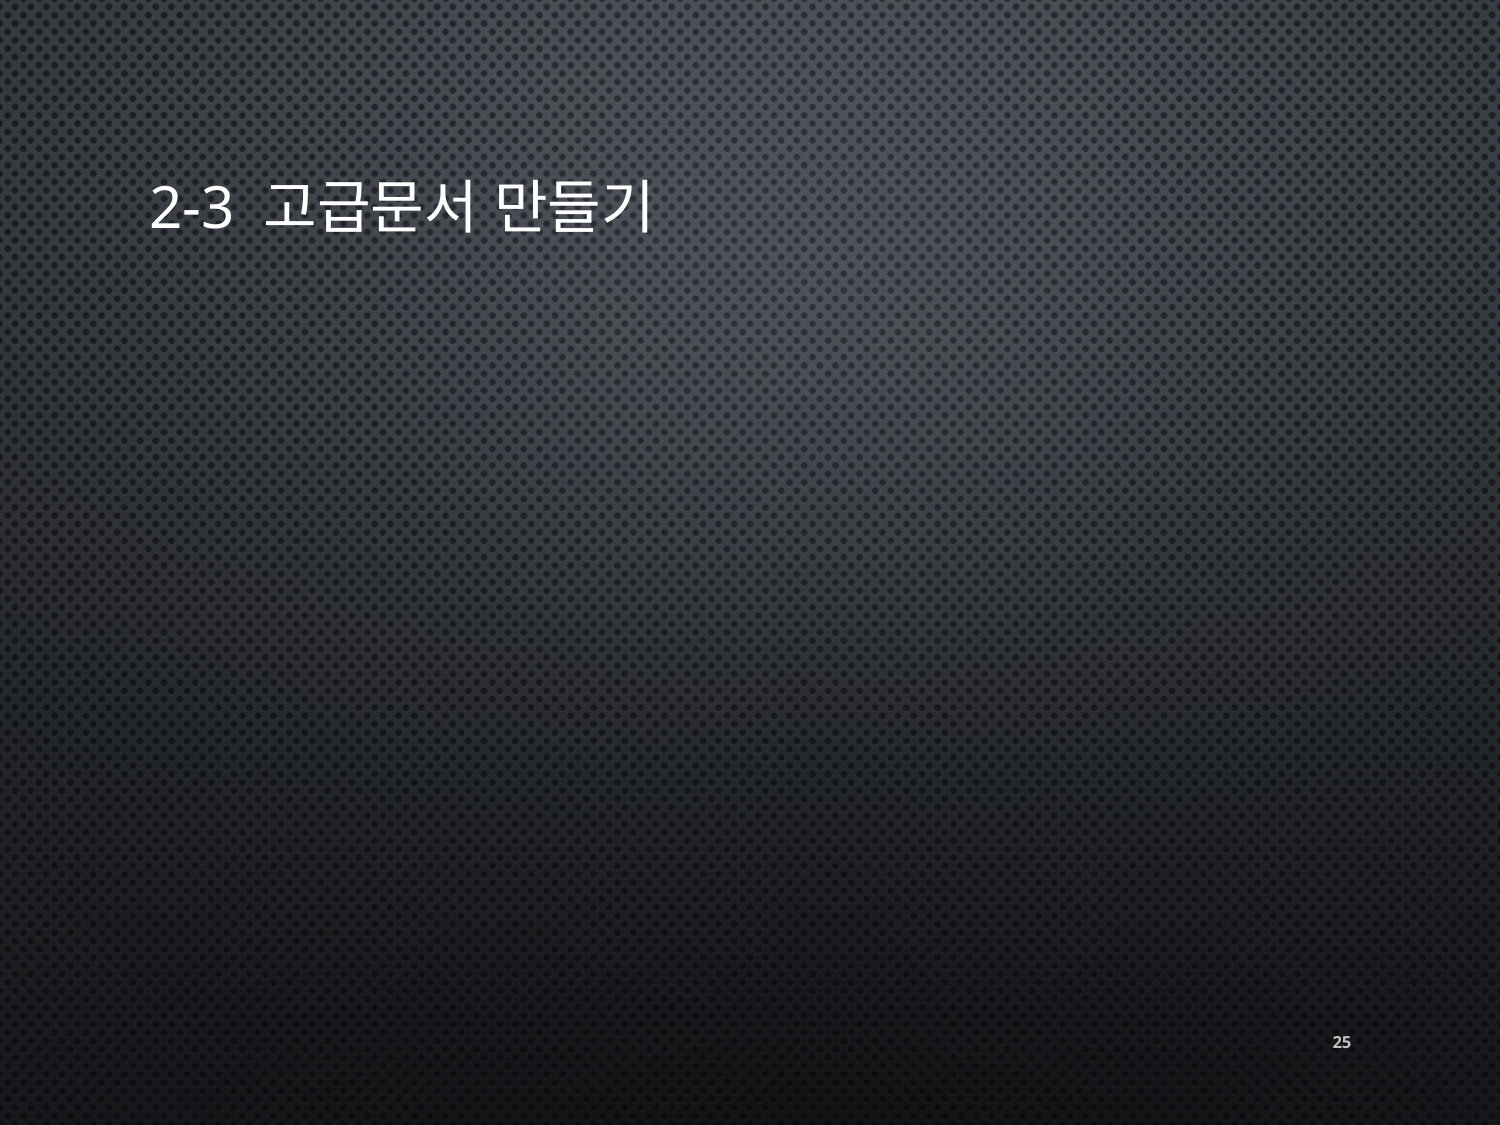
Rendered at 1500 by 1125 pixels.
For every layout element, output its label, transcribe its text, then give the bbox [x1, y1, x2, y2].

title 2-3 고급문서 만들기 [134, 97, 1367, 314]
slide_number 25 [1298, 1013, 1367, 1074]
